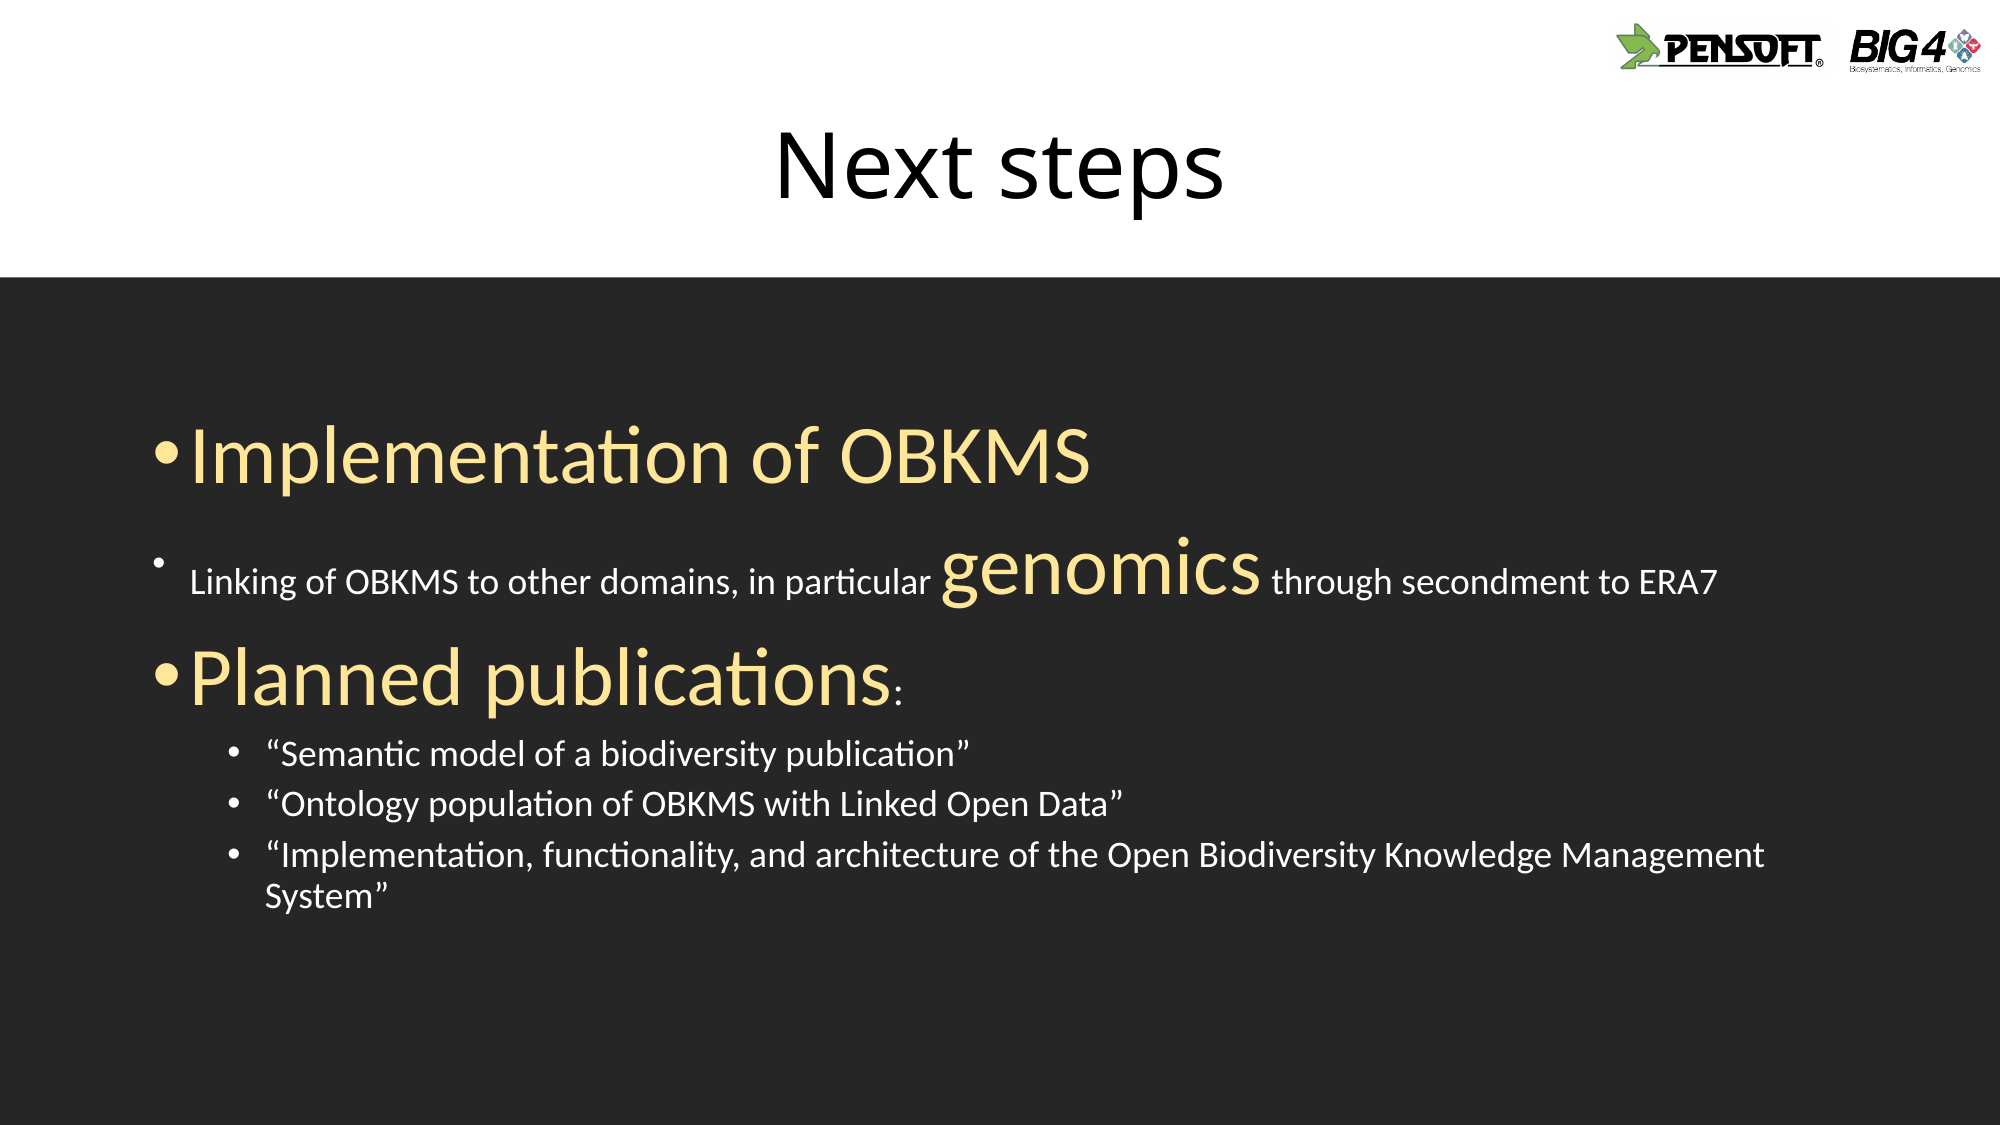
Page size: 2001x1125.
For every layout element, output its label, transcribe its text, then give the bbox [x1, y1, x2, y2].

text_box [0, 276, 2000, 1125]
list Implementation of OBKMS Linking of OBKMS to other domains, in particular genomics through secondment to ERA7 Planned publications: “Semantic model of a biodiversity publication” “Ontology population of OBKMS with Linked Open Data” “Implementation, functionality, and architecture of the Open Biodiversity Knowledge Management System” [137, 330, 1863, 998]
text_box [1612, 6, 2000, 94]
title Next steps [137, 59, 1863, 278]
